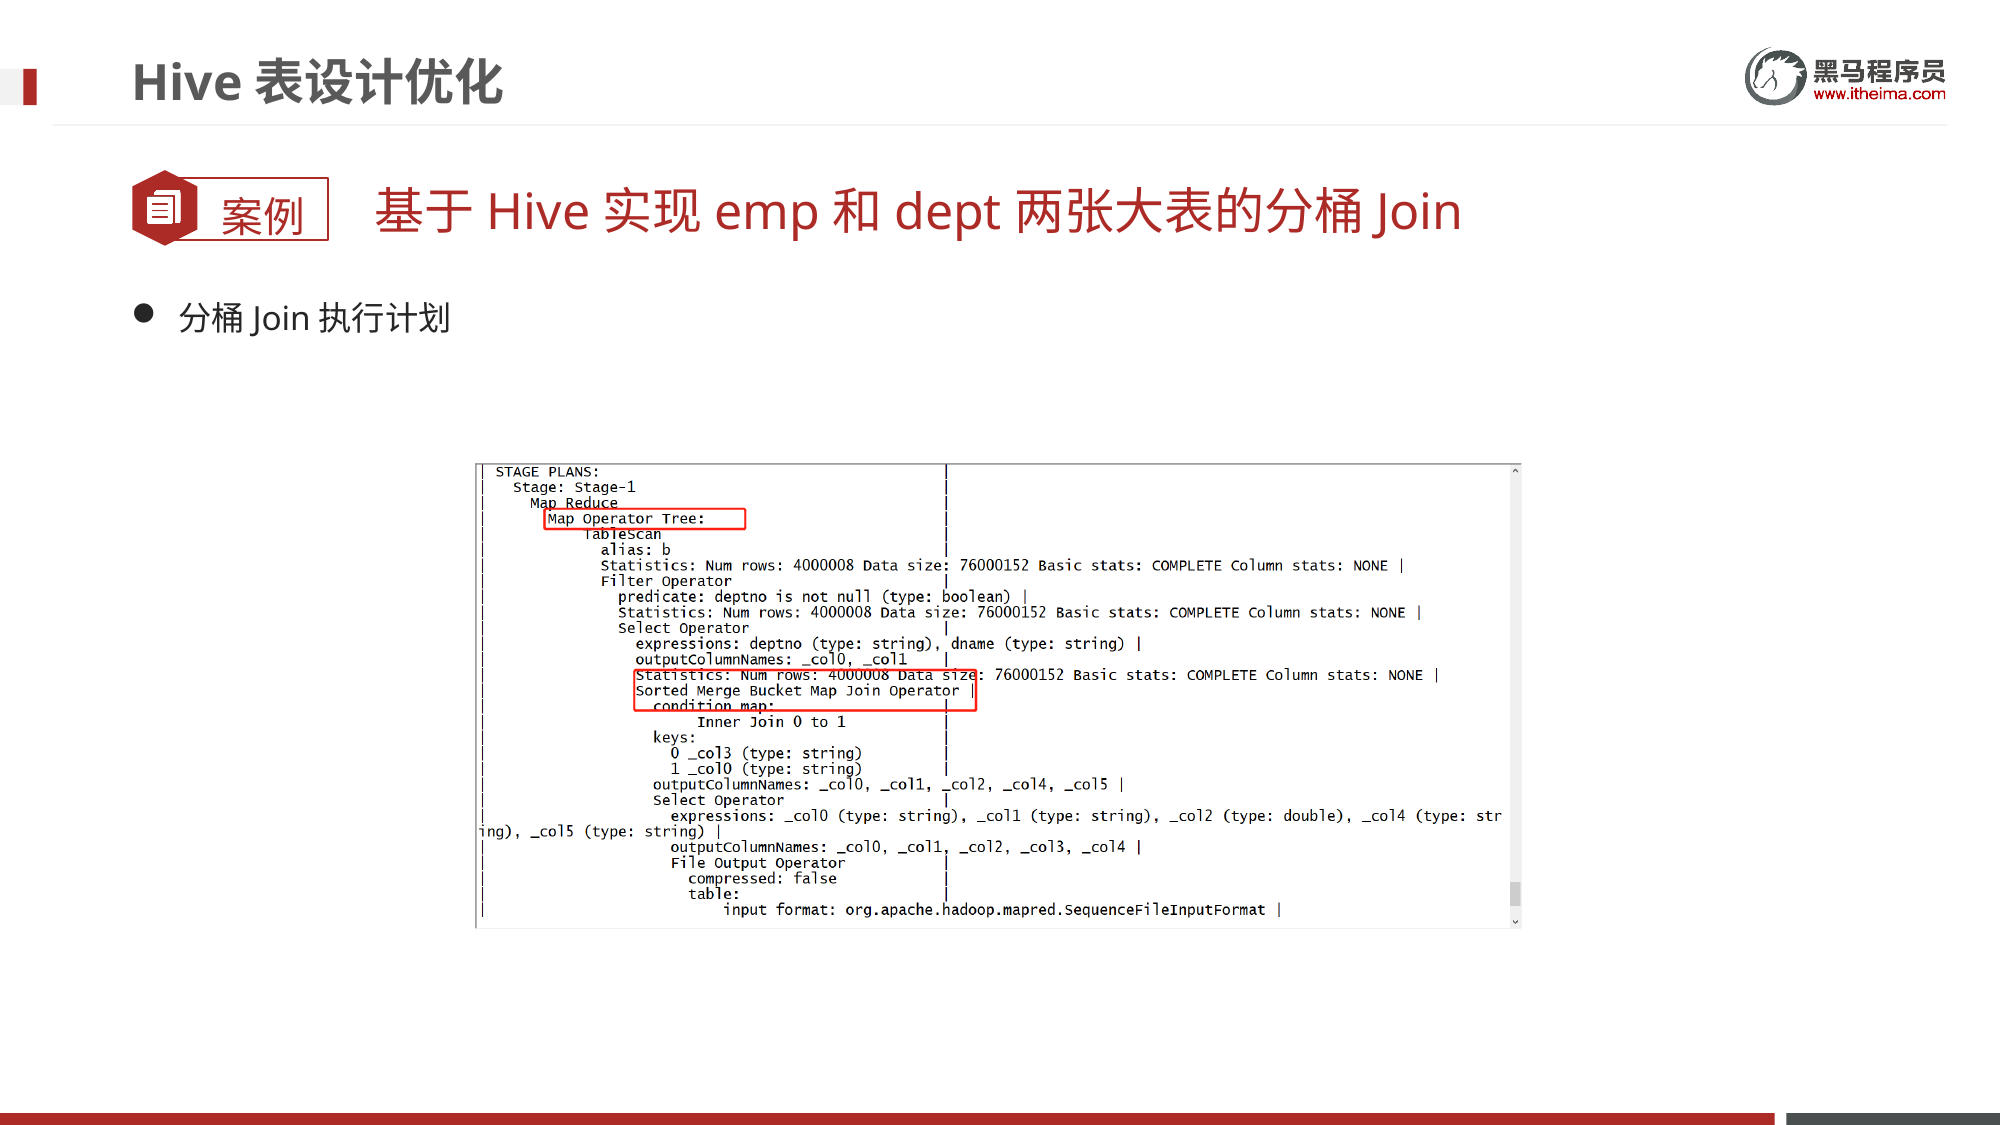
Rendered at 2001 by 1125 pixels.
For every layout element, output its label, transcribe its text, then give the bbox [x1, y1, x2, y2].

picture [147, 190, 181, 224]
title Hive表设计优化 [116, 38, 1556, 124]
list 基于Hive实现emp和dept两张大表的分桶Join [360, 166, 1872, 252]
picture [475, 463, 1522, 929]
picture [1744, 46, 1946, 106]
list 分桶Join执行计划 [116, 270, 1880, 963]
